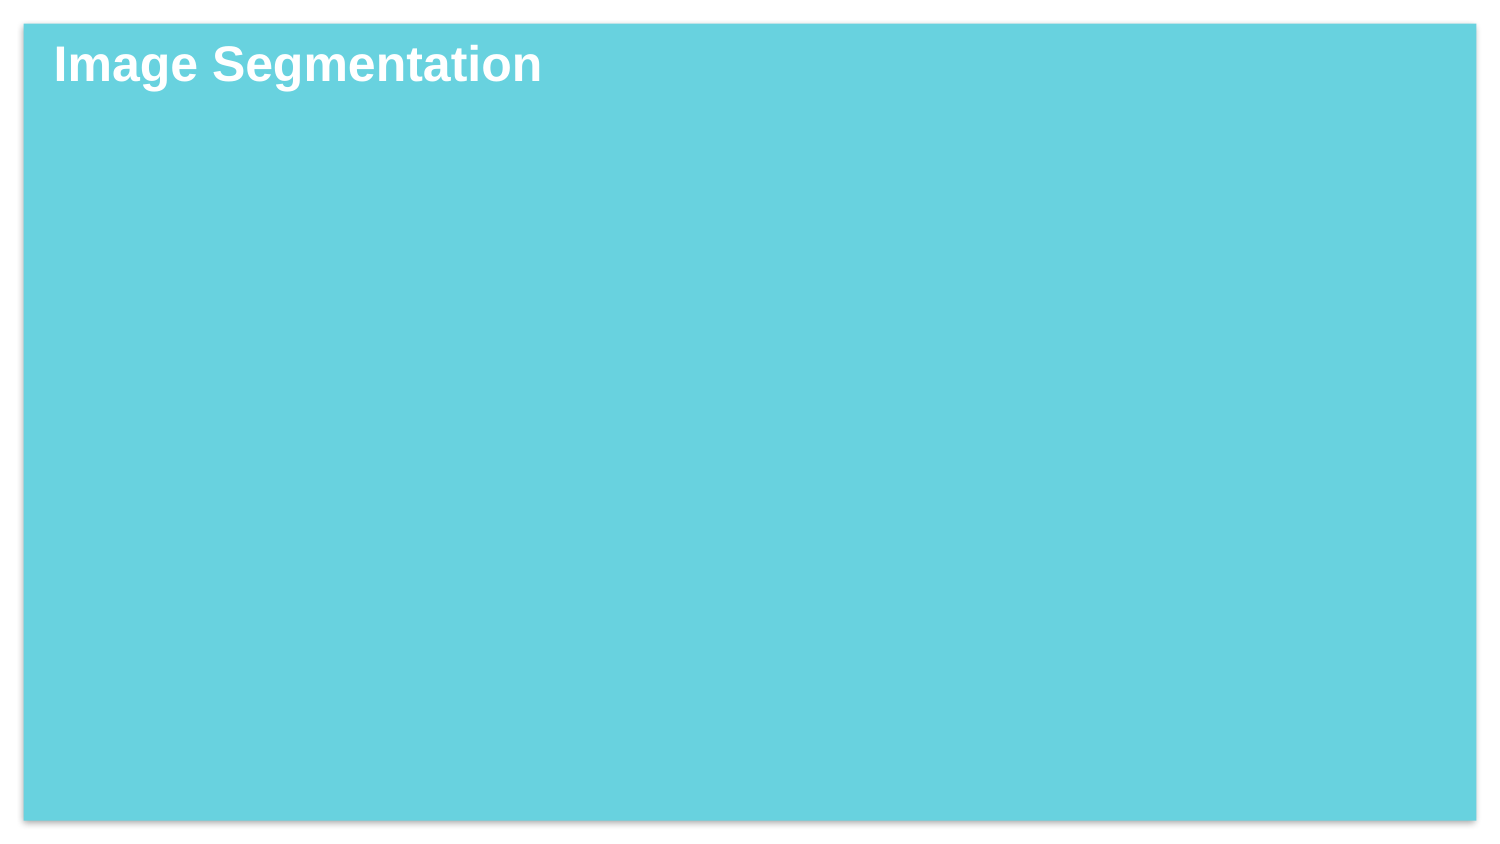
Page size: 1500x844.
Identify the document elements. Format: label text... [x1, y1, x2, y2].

title Image Segmentation [38, 23, 1398, 107]
